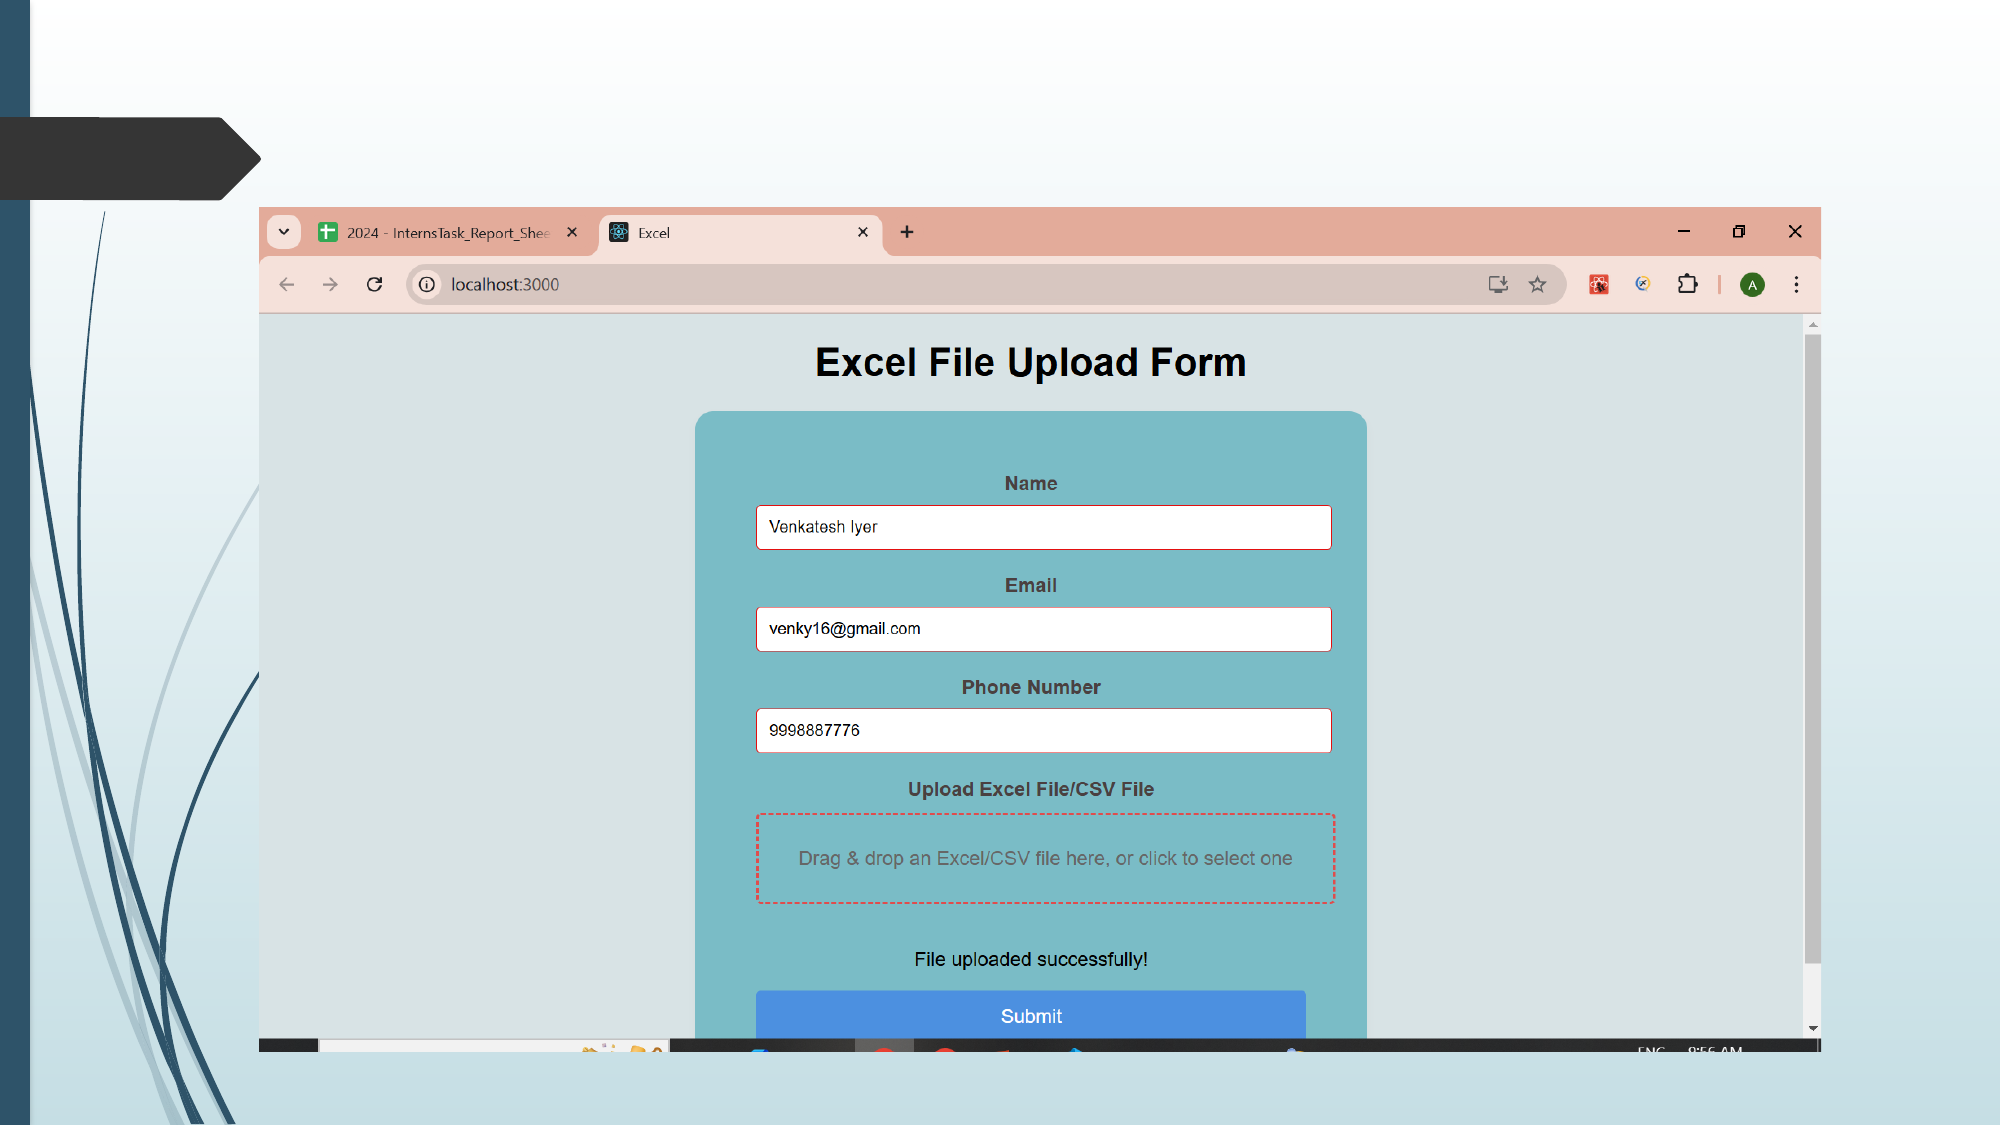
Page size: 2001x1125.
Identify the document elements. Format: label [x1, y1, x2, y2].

picture [257, 205, 1822, 1052]
